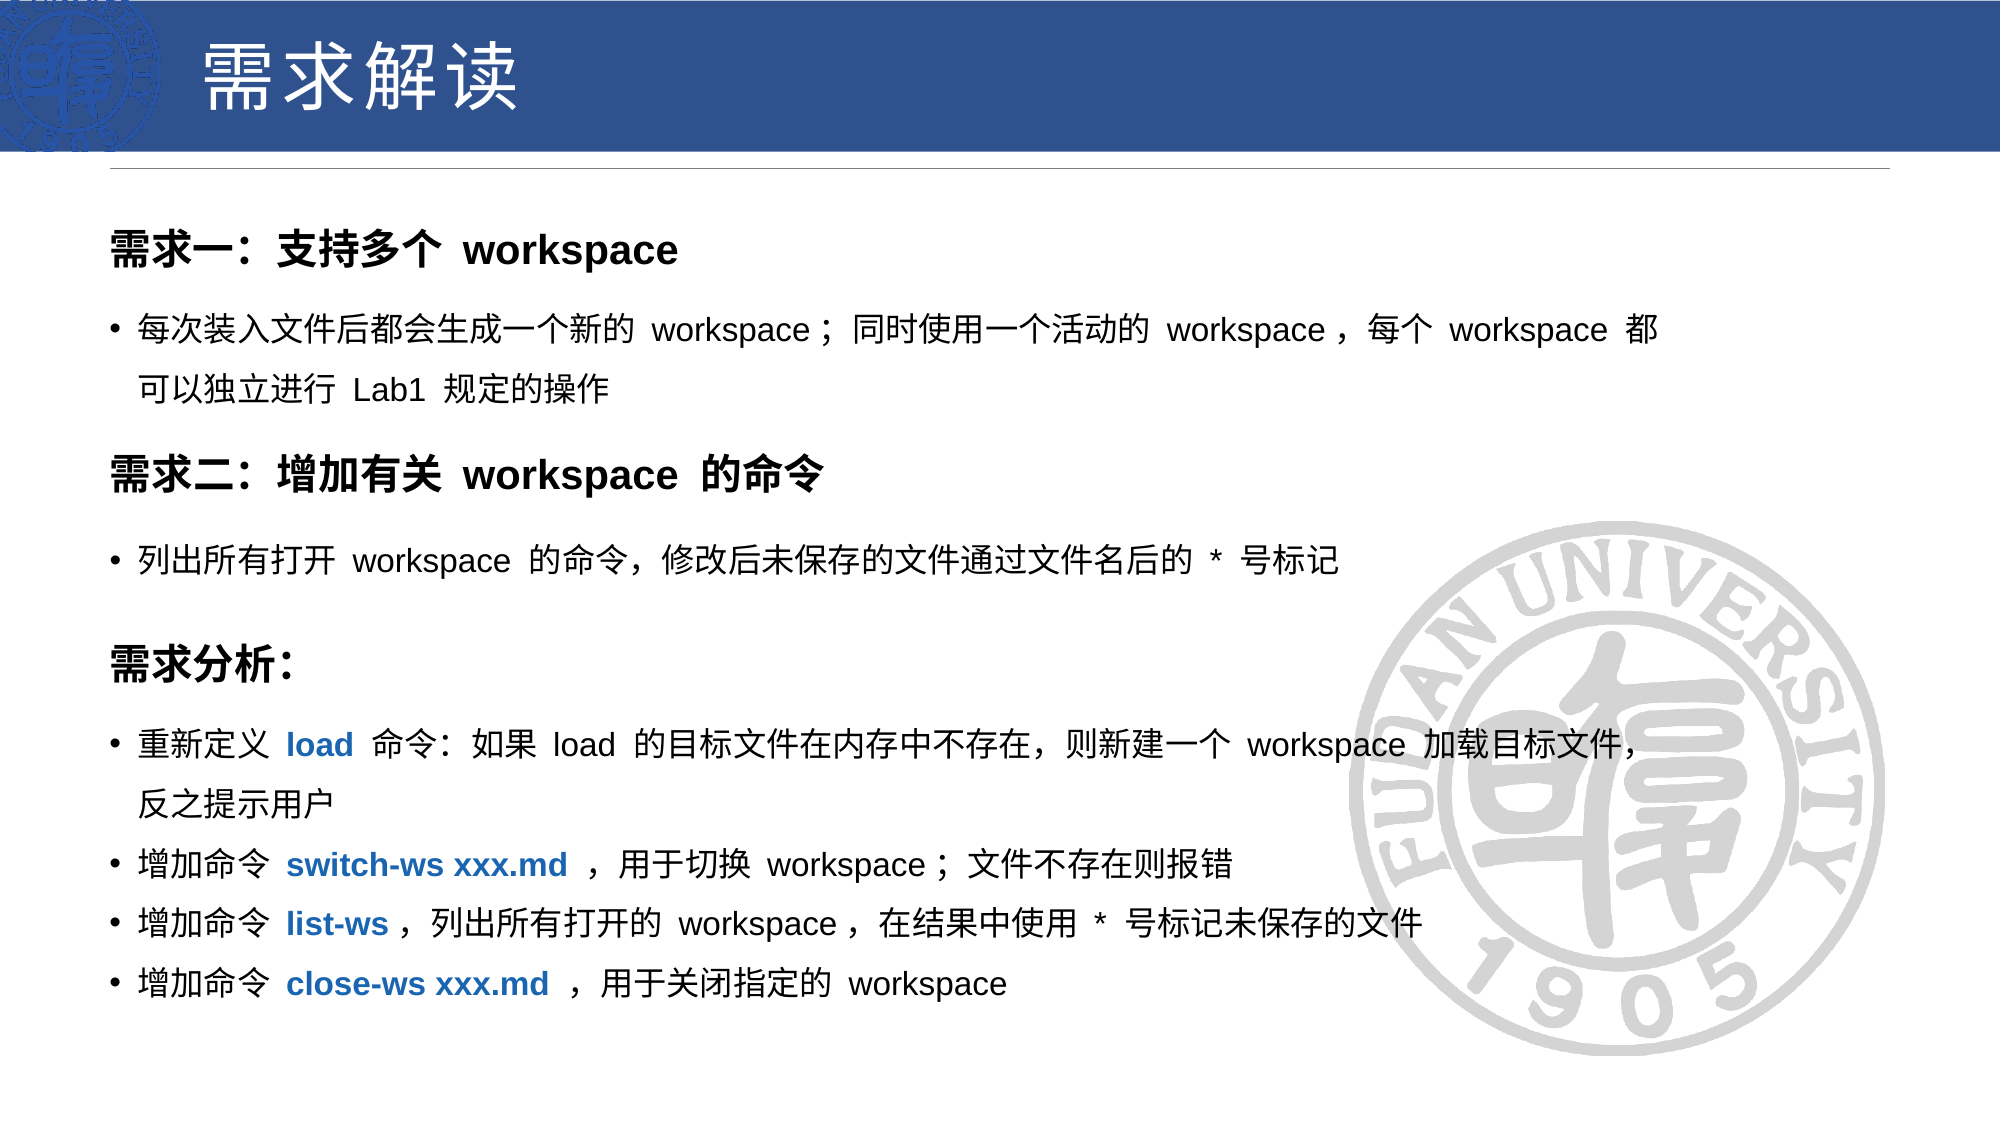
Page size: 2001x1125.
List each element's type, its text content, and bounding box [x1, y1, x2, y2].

text_box 重新定义 load 命令：如果 load 的目标文件在内存中不存在，则新建一个 workspace 加载目标文件，反之提示用户 增加命令 switch-ws xxx.md ，用于切换 workspace；文件不存在则报错 增加命令 list-ws，列出所有打开的 workspace，在结果中使用 * 号标记未保存的文件 增加命令 close-ws xxx.md ，用于关闭指定的 workspace [94, 695, 1349, 1056]
picture [1349, 521, 1885, 1056]
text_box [94, 199, 1760, 651]
text_box 需求分析： [94, 651, 754, 696]
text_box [0, 0, 2000, 152]
